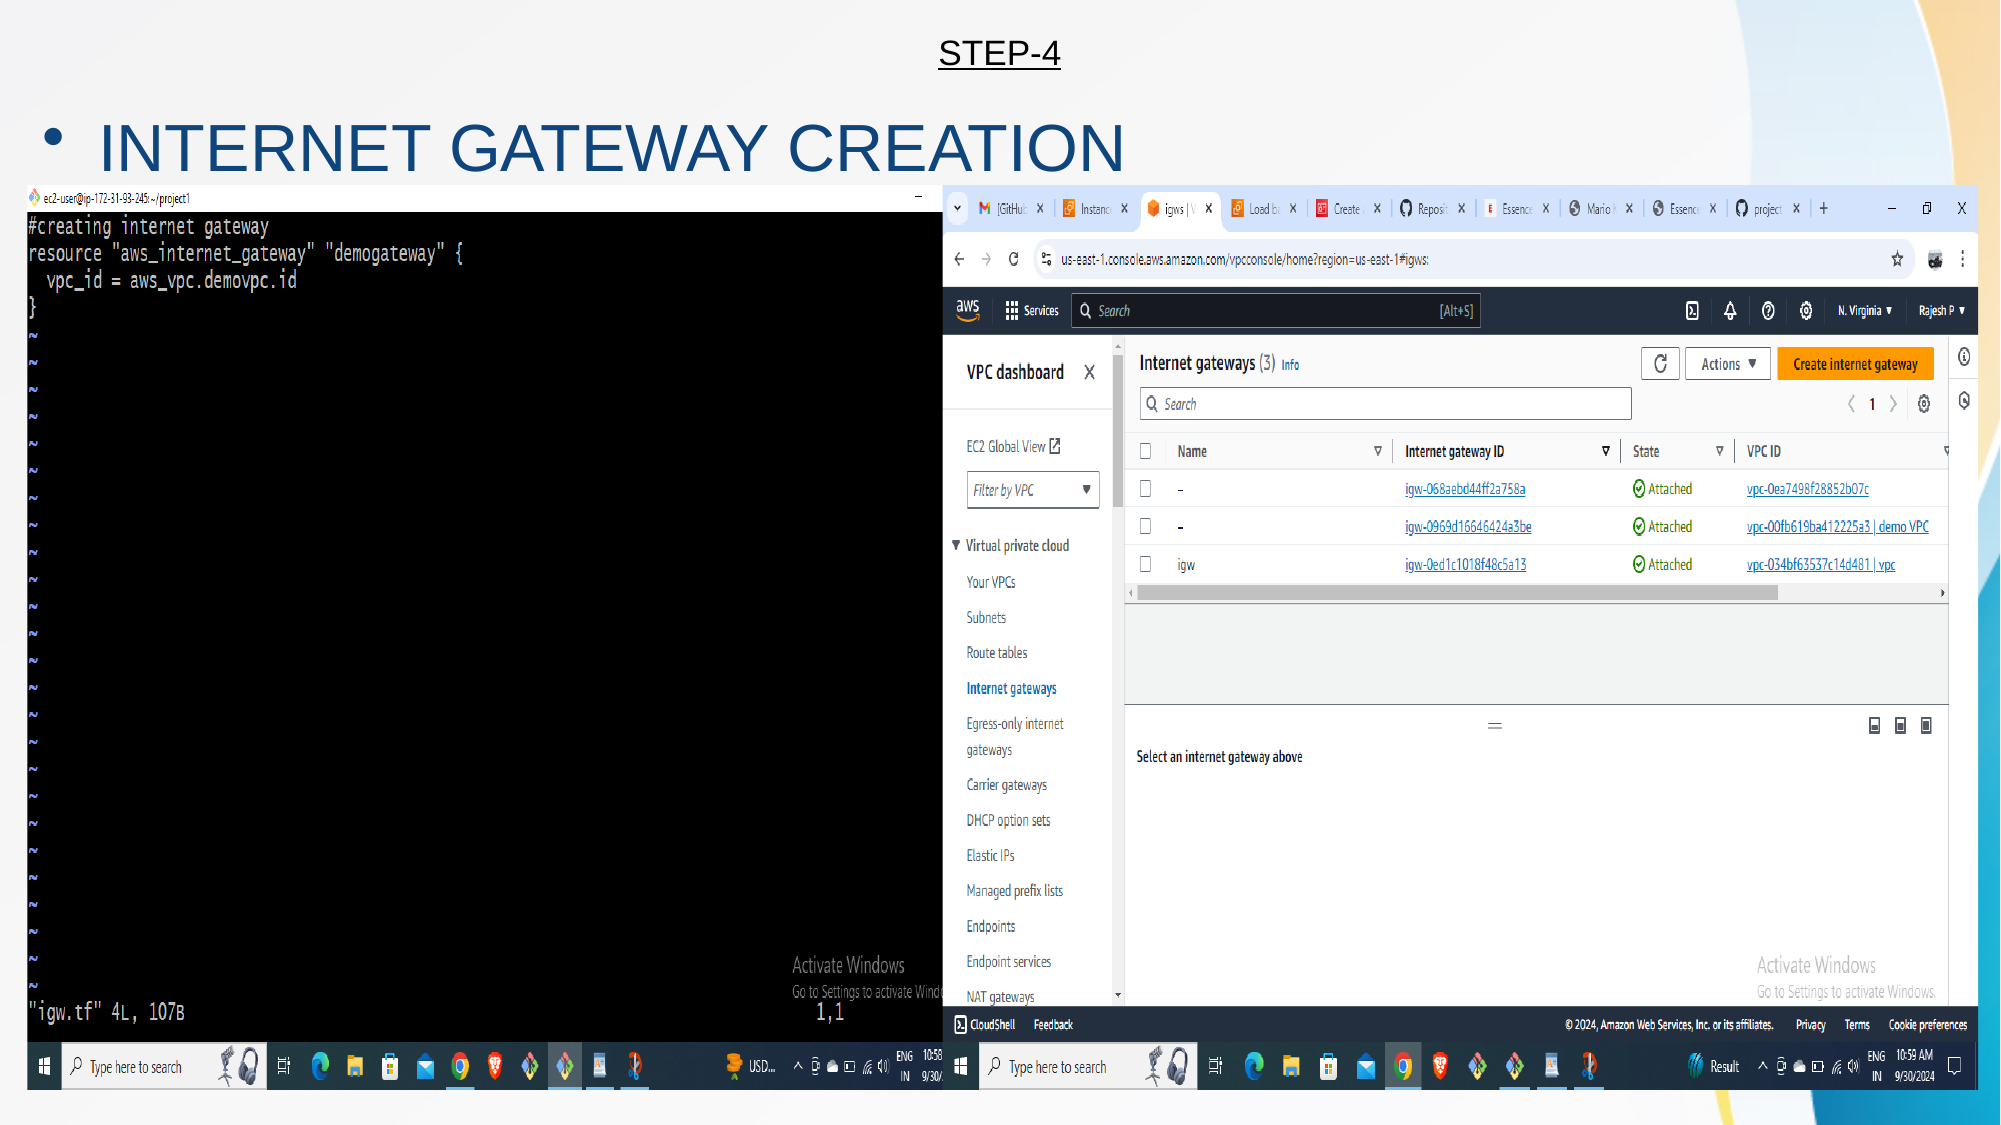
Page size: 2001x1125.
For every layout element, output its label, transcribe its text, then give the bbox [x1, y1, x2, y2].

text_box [942, 185, 1979, 1090]
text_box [27, 185, 942, 1090]
list INTERNET GATEWAY CREATION [27, 96, 1979, 185]
title STEP-4 [137, 22, 1863, 81]
picture [0, 0, 2001, 1125]
